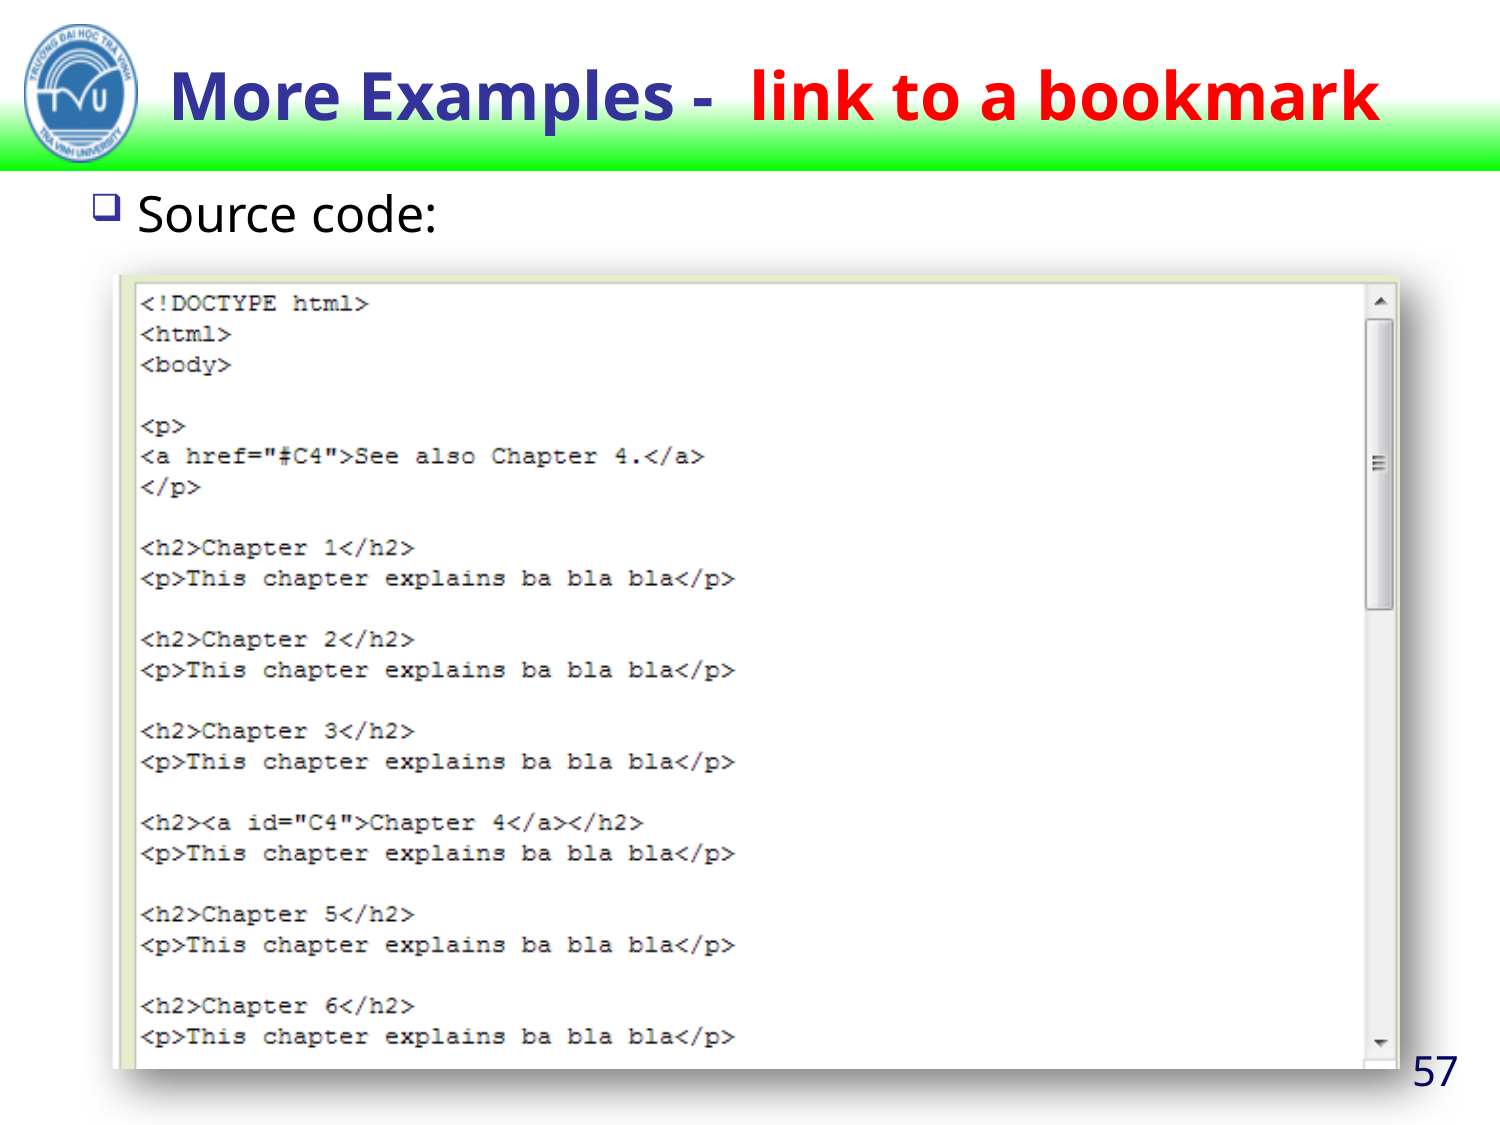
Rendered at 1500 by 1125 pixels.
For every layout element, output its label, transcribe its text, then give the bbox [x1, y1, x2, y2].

list Source code: [74, 174, 1476, 263]
picture [24, 24, 74, 163]
picture [112, 274, 1401, 1069]
title More Examples - link to a bookmark [74, 24, 1476, 163]
slide_number 57 [1312, 1037, 1476, 1101]
